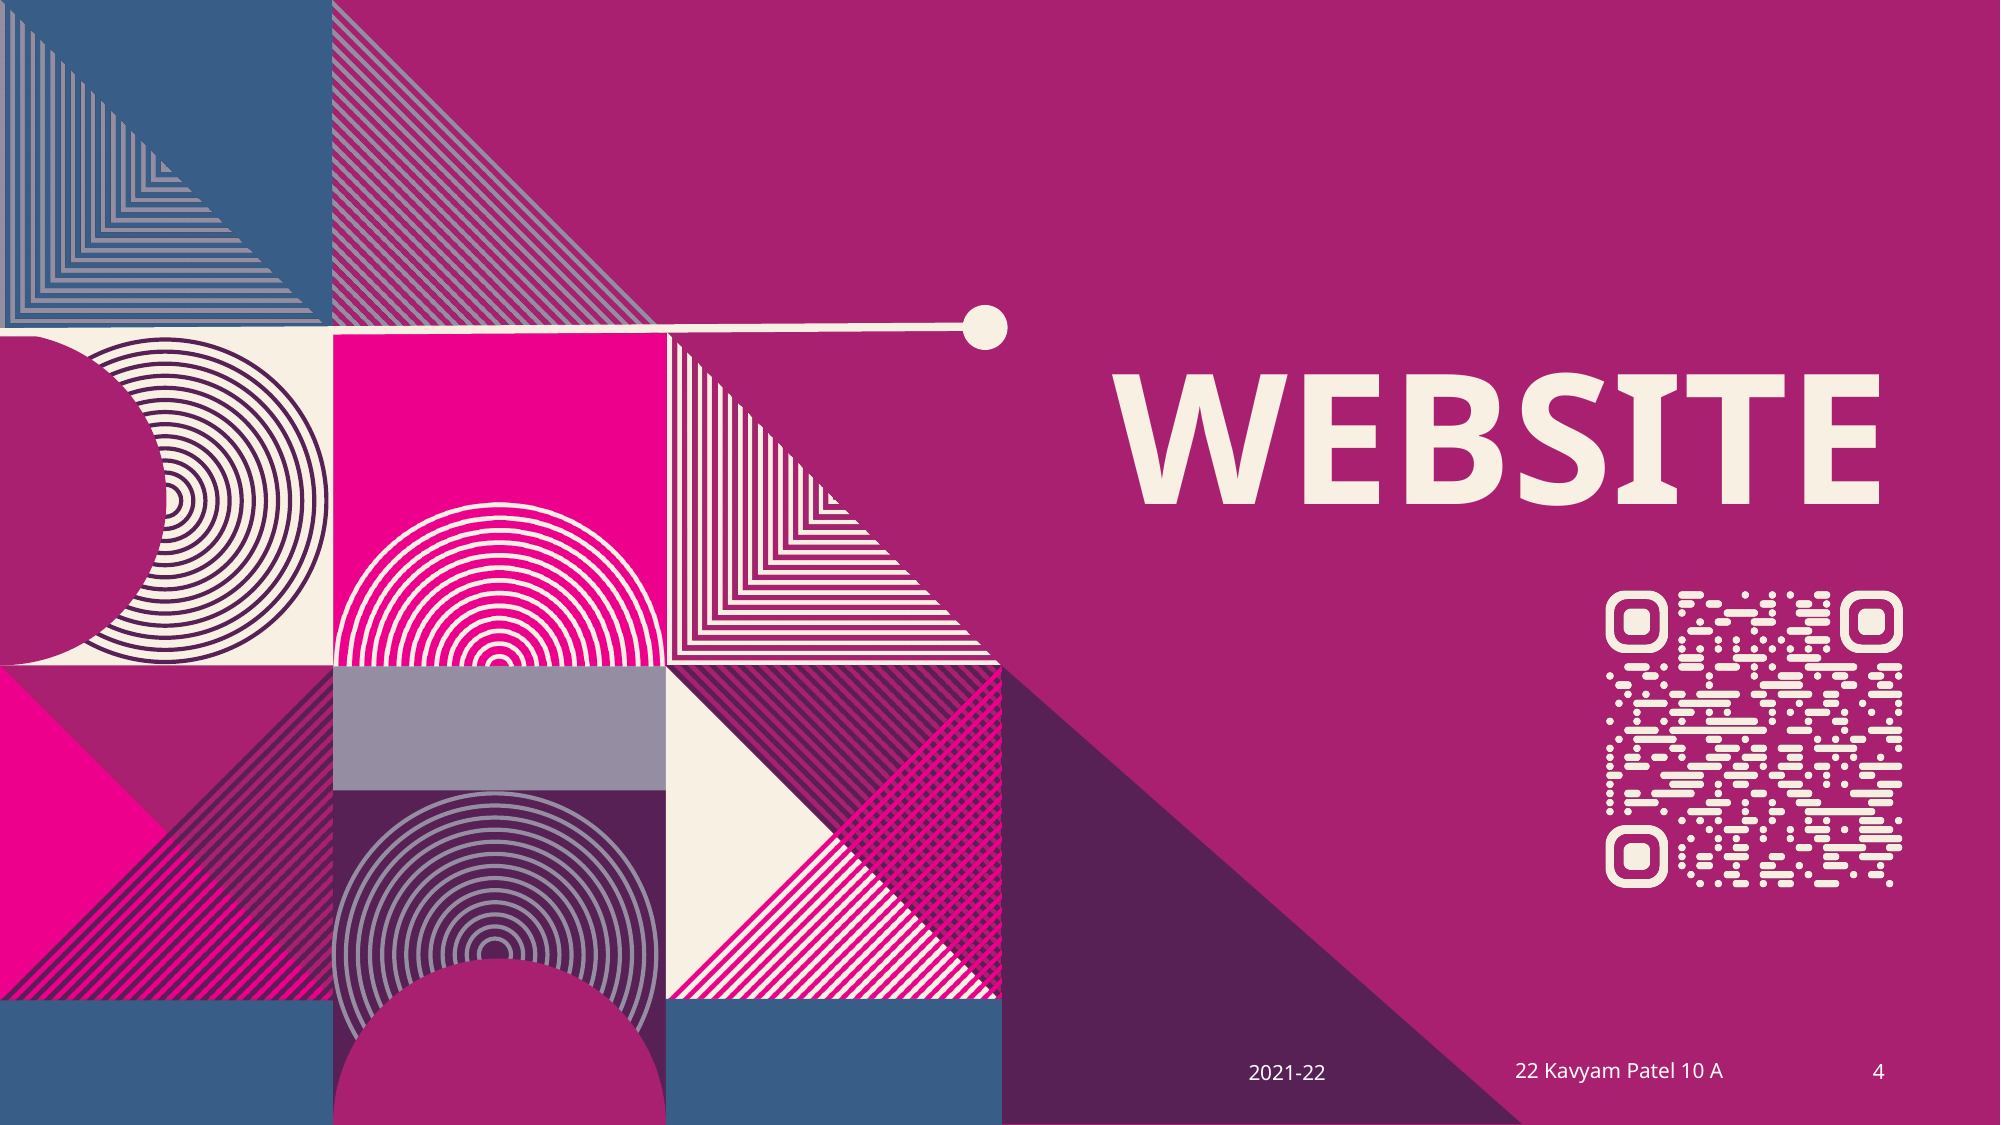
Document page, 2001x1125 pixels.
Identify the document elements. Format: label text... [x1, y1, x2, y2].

picture [666, 332, 1002, 998]
footer 22 Kavyam Patel 10 A [1431, 1041, 1807, 1102]
picture [0, 0, 666, 328]
picture [1587, 572, 1921, 906]
picture [0, 502, 665, 1001]
slide_number 4 [1824, 1042, 1900, 1103]
title WEBSITE [1083, 180, 1921, 552]
slide_number 2021-22 [1233, 1042, 1414, 1103]
